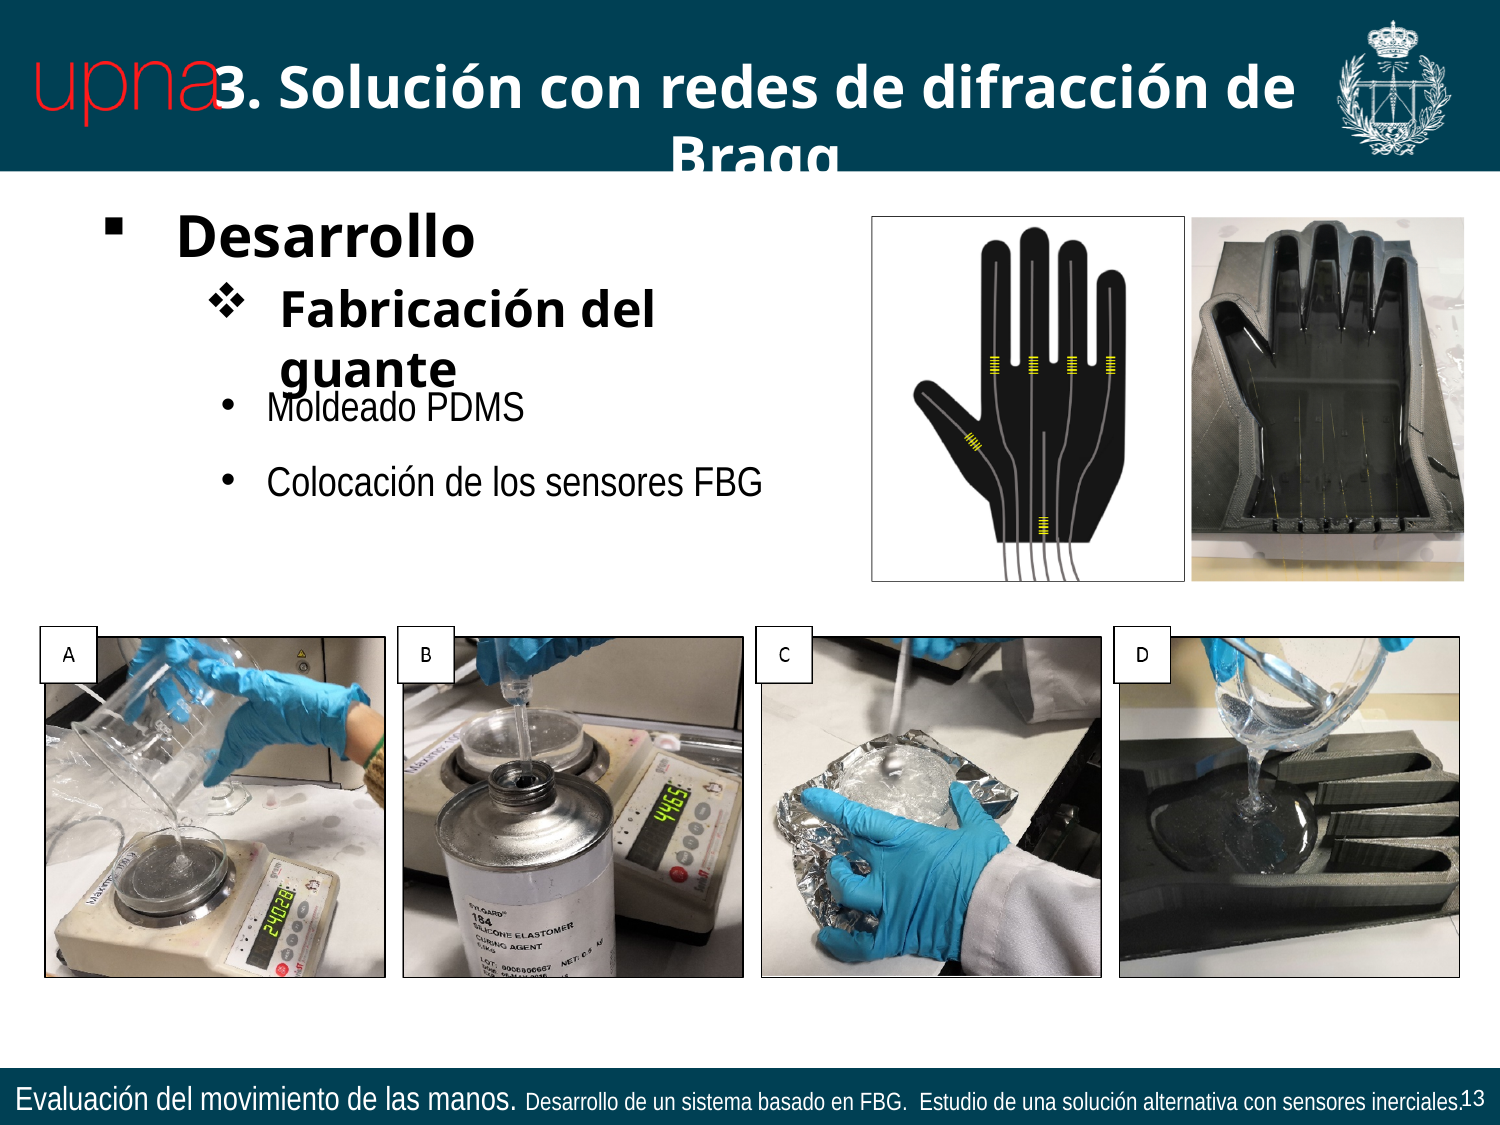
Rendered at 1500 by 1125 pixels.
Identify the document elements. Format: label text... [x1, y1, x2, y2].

picture [1385, 62, 1391, 69]
picture [36, 623, 1463, 981]
picture [85, 62, 126, 126]
slide_number 13 [1149, 1066, 1500, 1125]
picture [37, 63, 67, 110]
picture [67, 63, 73, 109]
picture [180, 62, 222, 110]
picture [1338, 56, 1450, 154]
text_box 3. Solución con redes de difracción de Bragg [189, 42, 1322, 129]
text_box [0, 0, 1500, 172]
text_box Fabricación del guante [189, 269, 788, 361]
text_box Desarrollo [85, 191, 1169, 283]
picture [1399, 144, 1414, 155]
text_box Moldeado PDMS Colocación de los sensores FBG [205, 346, 864, 512]
picture [135, 62, 171, 109]
text_box Evaluación del movimiento de las manos. Desarrollo de un sistema basado en FBG. Estudio de una solución alternativa con sensores inerciales. [0, 1069, 1149, 1125]
picture [869, 213, 1468, 584]
picture [1368, 21, 1418, 58]
